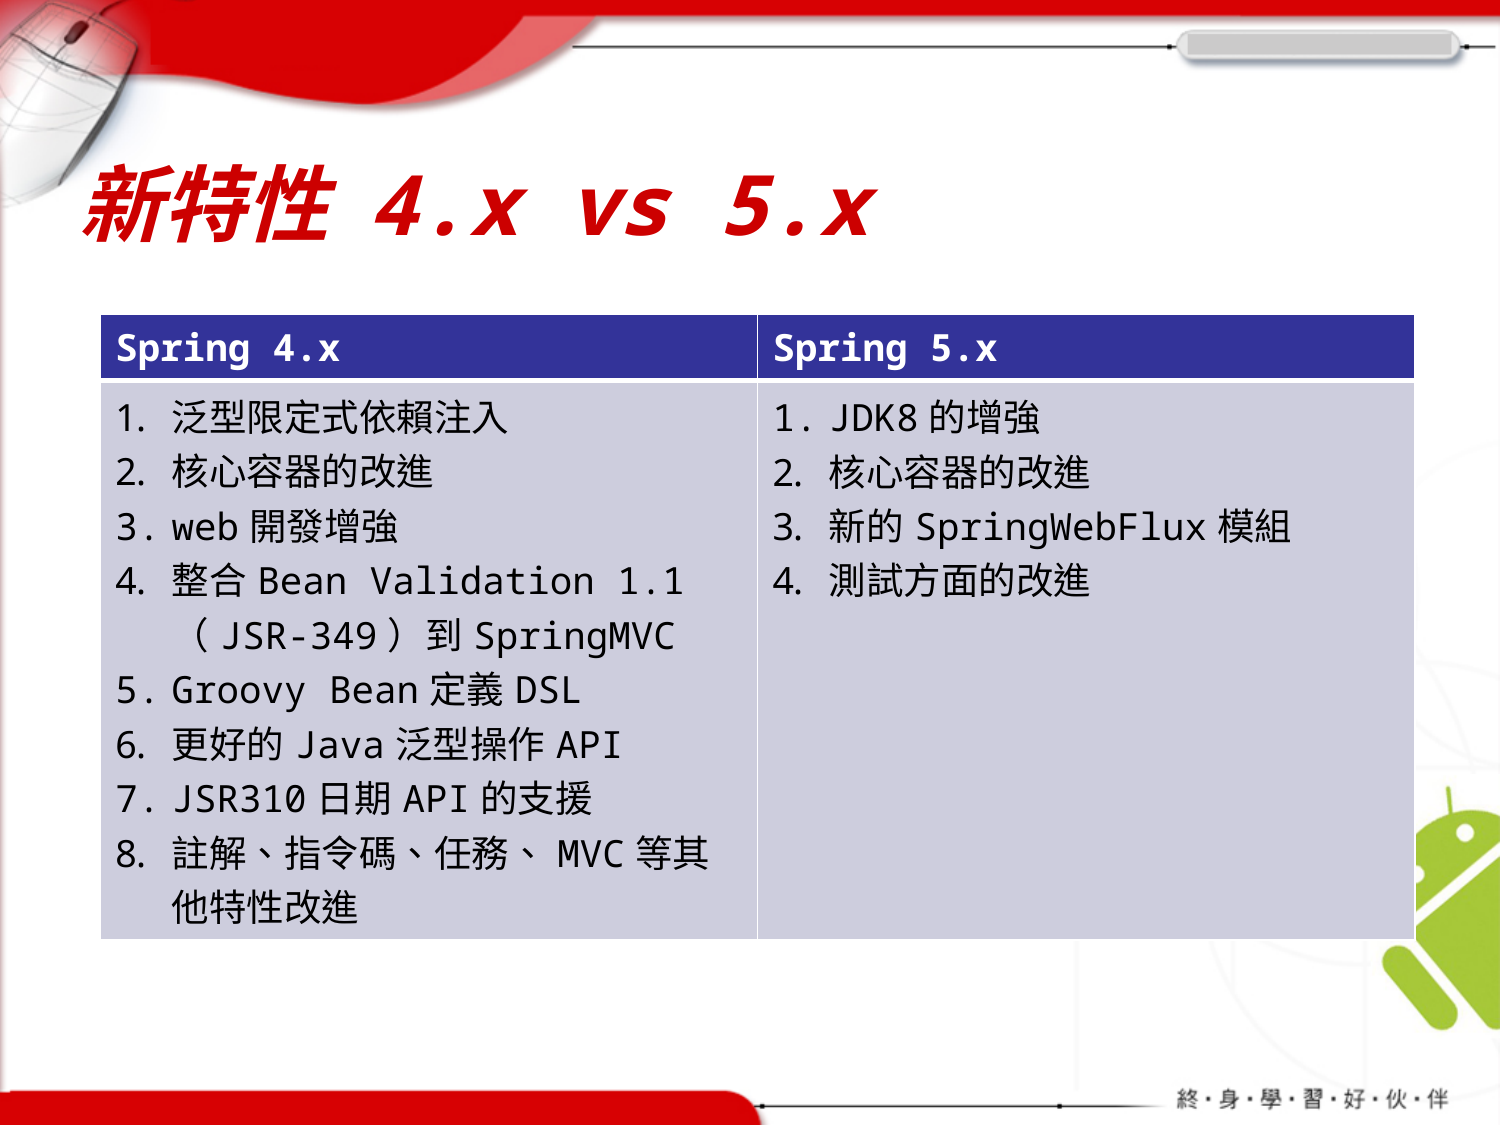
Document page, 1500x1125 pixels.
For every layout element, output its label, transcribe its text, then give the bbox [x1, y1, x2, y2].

table_cell 泛型限定式依賴注入 核心容器的改進 web開發增強 整合Bean Validation 1.1（JSR-349）到SpringMVC Groovy Bean定義DSL 更好的Java泛型操作API JSR310日期API的支援 註解、指令碼、任務、MVC等其他特性改進 [101, 383, 757, 939]
table_header Spring 4.x [101, 315, 757, 378]
picture [0, 0, 1500, 1125]
title 新特性 4.x vs 5.x [64, 136, 1416, 268]
table_header Spring 5.x [758, 315, 1414, 378]
table_cell JDK8的增強 核心容器的改進 新的SpringWebFlux模組 測試方面的改進 [758, 383, 1414, 939]
